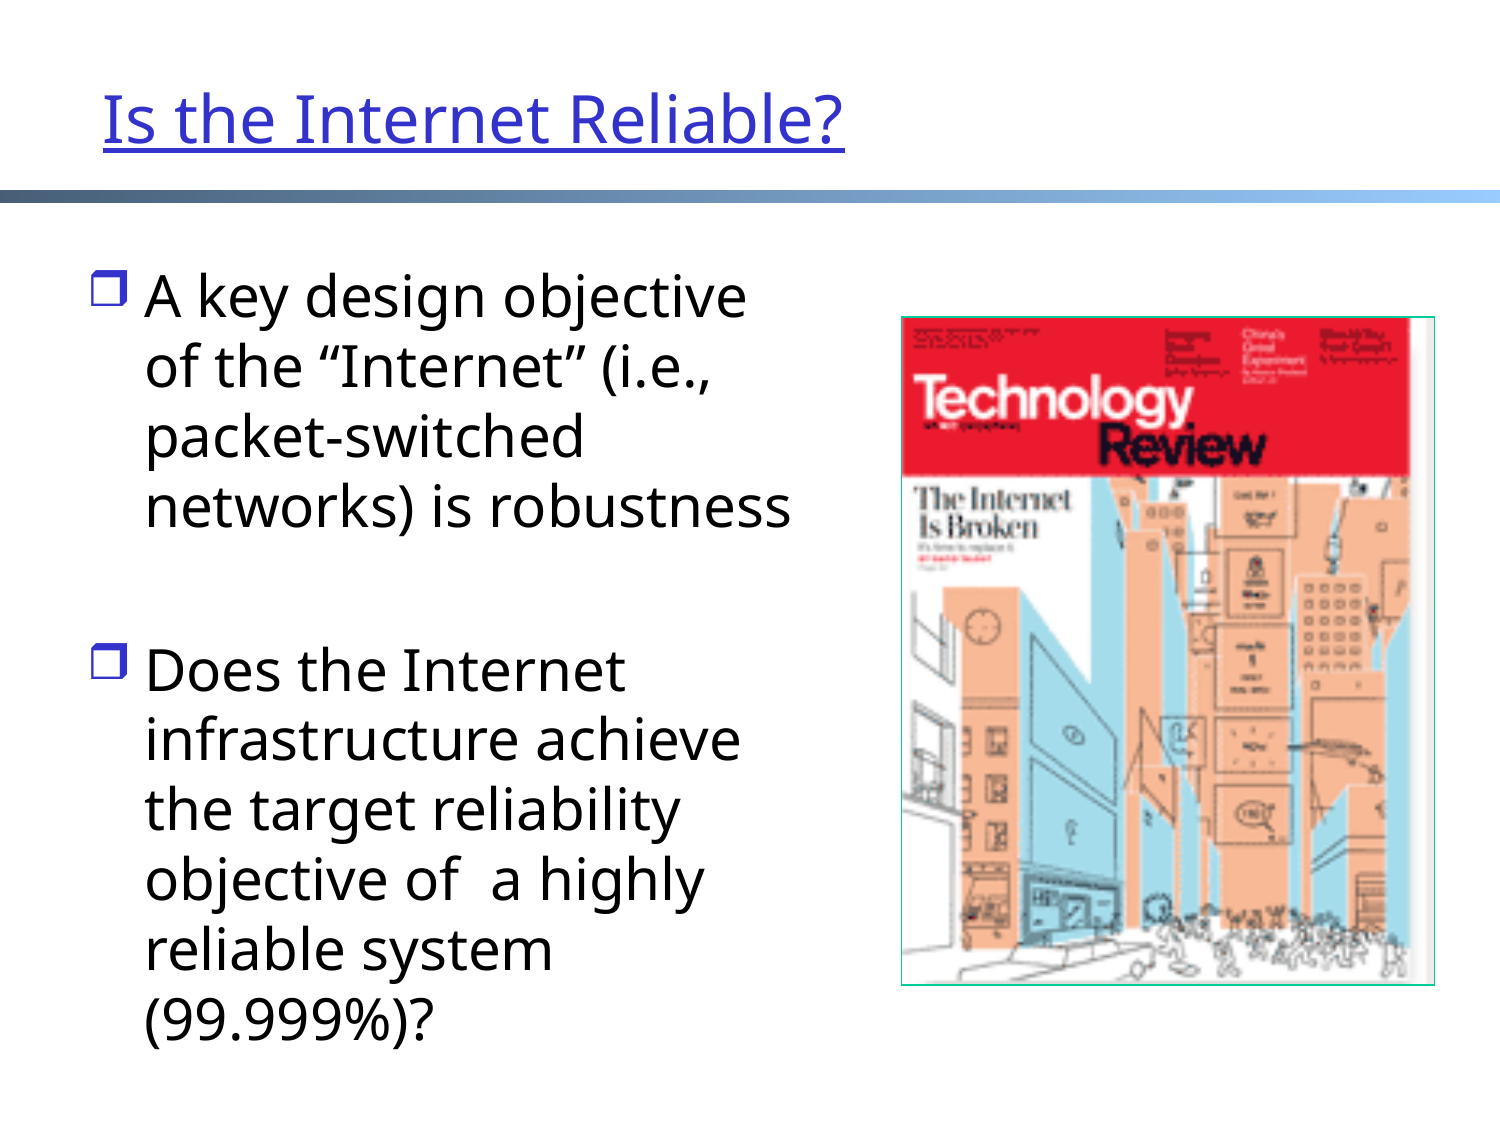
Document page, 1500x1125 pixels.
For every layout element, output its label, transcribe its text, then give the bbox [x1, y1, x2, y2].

list A key design objective of the “Internet” (i.e., packet-switched networks) is robustness Does the Internet infrastructure achieve the target reliability objective of a highly reliable system (99.999%)? [72, 251, 818, 1078]
title Is the Internet Reliable? [87, 22, 1422, 211]
picture [902, 317, 1434, 985]
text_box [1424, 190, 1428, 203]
